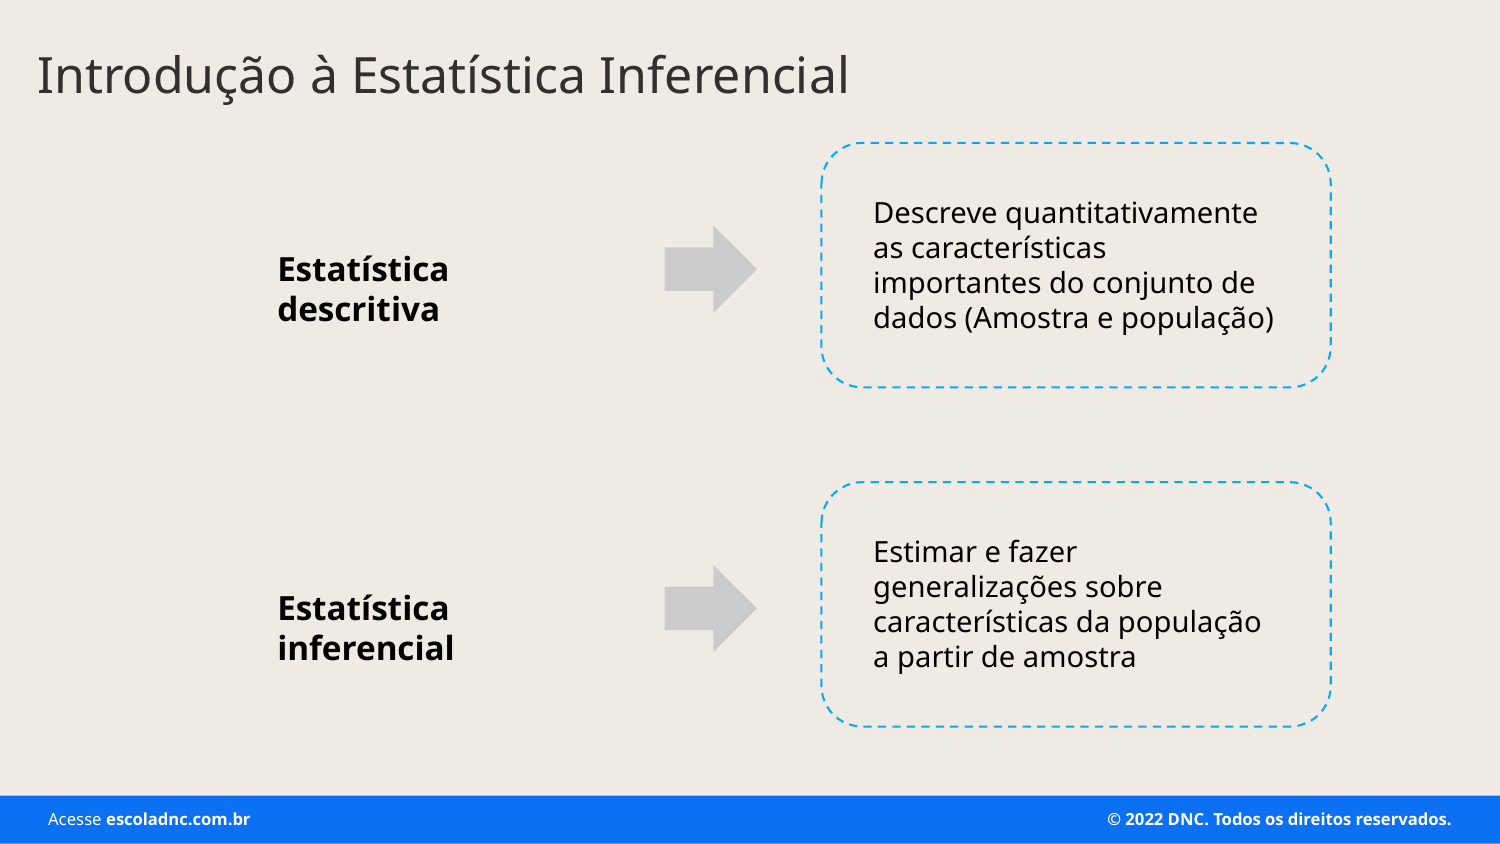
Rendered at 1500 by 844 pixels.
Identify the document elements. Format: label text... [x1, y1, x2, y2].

text_box [664, 225, 757, 313]
text_box Estatística inferencial [262, 579, 649, 675]
text_box Descreve quantitativamente as características importantes do conjunto de dados (Amostra e população) [858, 186, 1295, 342]
text_box Estatística descritiva [262, 240, 632, 336]
title Introdução à Estatística Inferencial [26, 11, 1042, 143]
text_box Estimar e fazer generalizações sobre características da população a partir de amostra [858, 526, 1295, 681]
text_box [821, 482, 1331, 727]
text_box [664, 564, 757, 653]
text_box [821, 142, 1331, 388]
